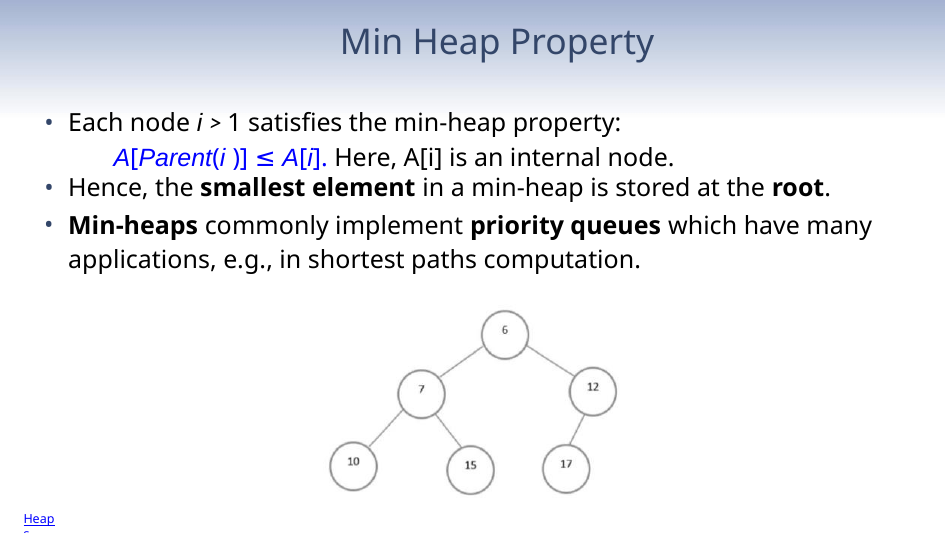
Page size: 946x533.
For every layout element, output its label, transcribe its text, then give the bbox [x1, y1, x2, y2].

picture [323, 304, 620, 498]
text_box Each node i > 1 satisfies the min-heap property: A[Parent(i )] ≤ A[i]. Here, A[i] is an internal node. Hence, the smallest element in a min-heap is stored at the root. Min-heaps commonly implement priority queues which have many applications, e.g., in shortest paths computation. [20, 69, 923, 274]
picture [0, 0, 945, 118]
text_box Heaps [21, 509, 59, 533]
title Min Heap Property [337, 16, 707, 69]
